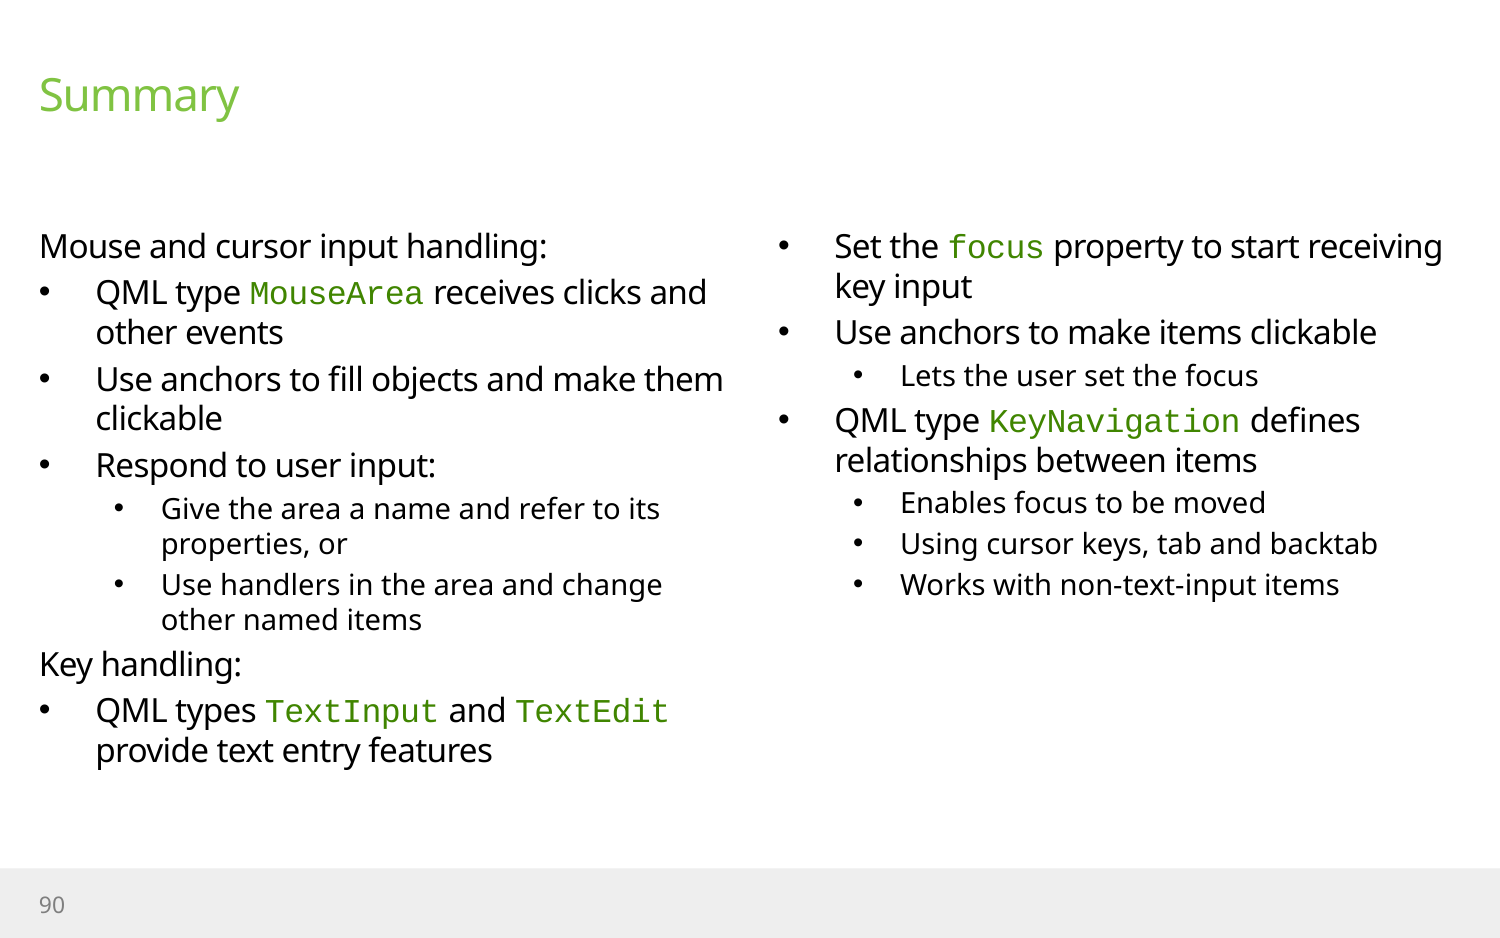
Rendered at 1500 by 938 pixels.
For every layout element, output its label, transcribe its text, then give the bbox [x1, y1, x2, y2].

slide_number 90 [39, 892, 410, 921]
list Set the focus property to start receiving key input Use anchors to make items clickable Lets the user set the focus QML type KeyNavigation defines relationships between items Enables focus to be moved Using cursor keys, tab and backtab Works with non-text-input items [778, 224, 1471, 846]
title Summary [39, 66, 1052, 196]
list Mouse and cursor input handling: QML type MouseArea receives clicks and other events Use anchors to fill objects and make them clickable Respond to user input: Give the area a name and refer to its properties, or Use handlers in the area and change other named items Key handling: QML types TextInput and TextEdit provide text entry features [39, 224, 732, 846]
